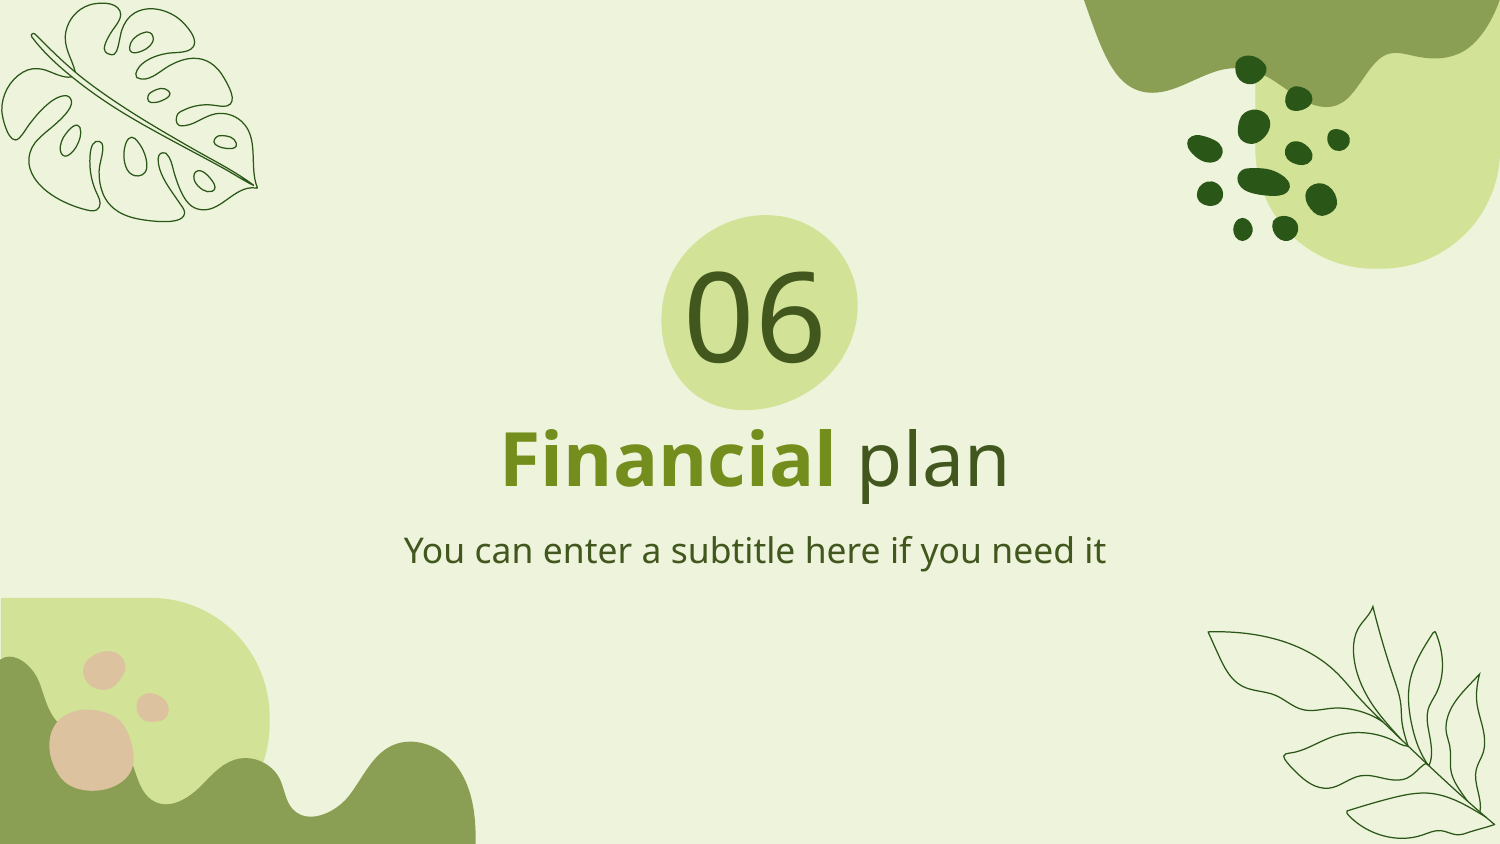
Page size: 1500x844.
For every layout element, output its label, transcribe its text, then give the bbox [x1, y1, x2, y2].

text_box [676, 375, 829, 411]
text_box [687, 215, 839, 250]
title Financial plan [311, 422, 1199, 513]
title 06 [642, 250, 868, 375]
subtitle You can enter a subtitle here if you need it [311, 513, 1199, 596]
